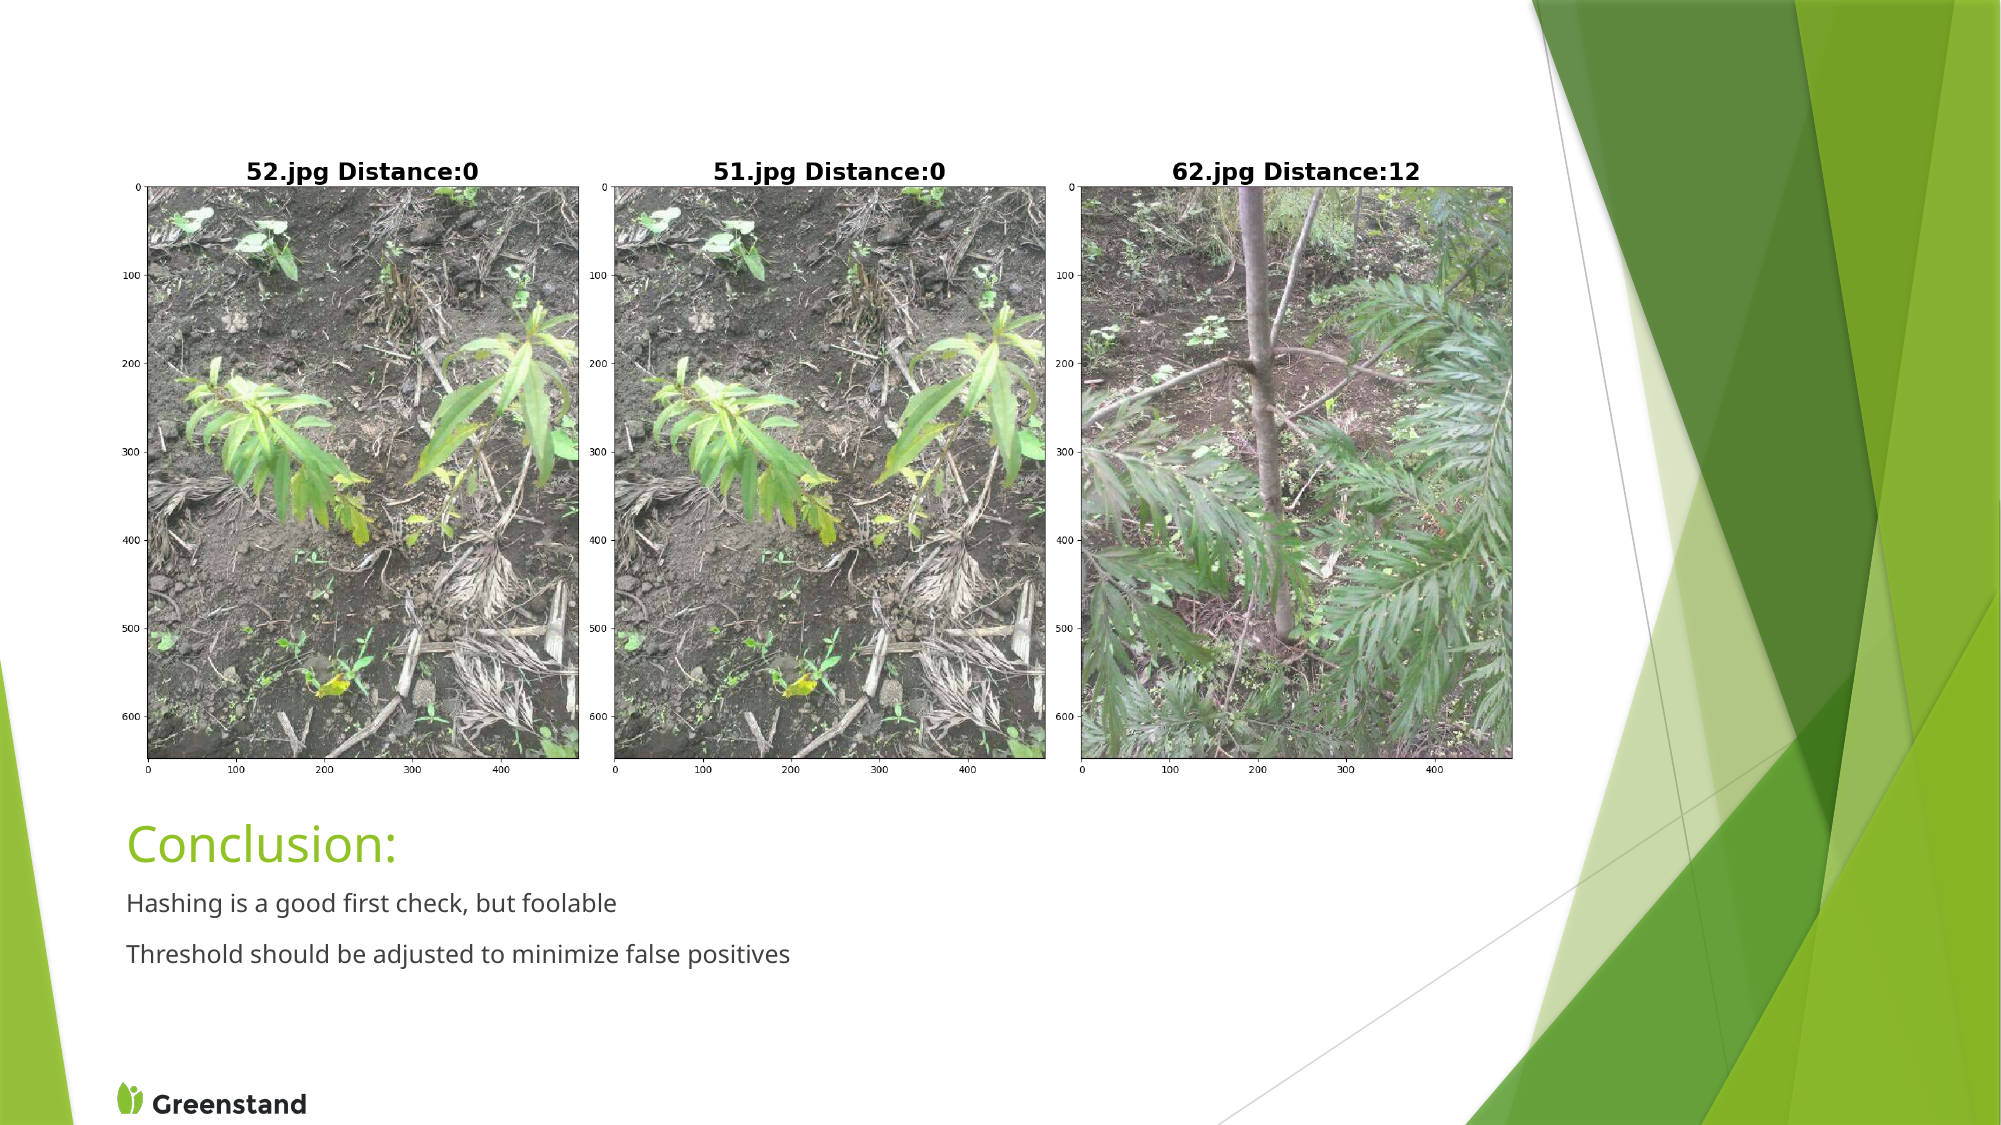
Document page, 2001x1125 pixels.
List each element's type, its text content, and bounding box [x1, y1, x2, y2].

title Conclusion: [111, 795, 1522, 880]
list Hashing is a good first check, but foolable Threshold should be adjusted to minimize false positives [111, 880, 1522, 991]
picture [110, 156, 1522, 788]
picture [111, 1050, 311, 1125]
